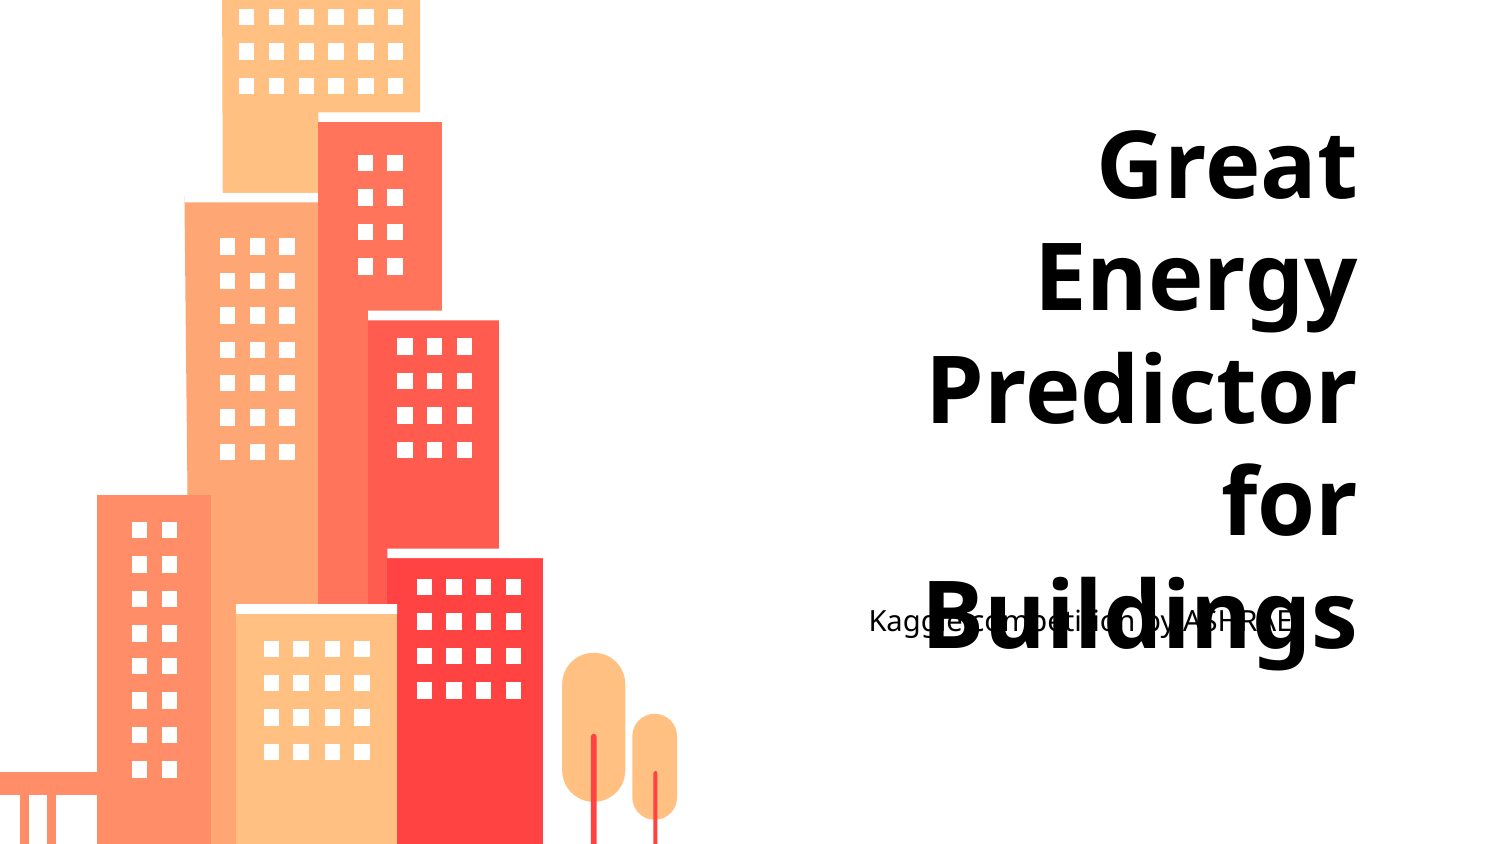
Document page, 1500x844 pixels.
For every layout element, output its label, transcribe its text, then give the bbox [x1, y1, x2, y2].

subtitle Kaggle competition by ASHRAE [783, 586, 1316, 649]
title Great Energy Predictor for Buildings [777, 254, 1374, 517]
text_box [0, 0, 678, 844]
